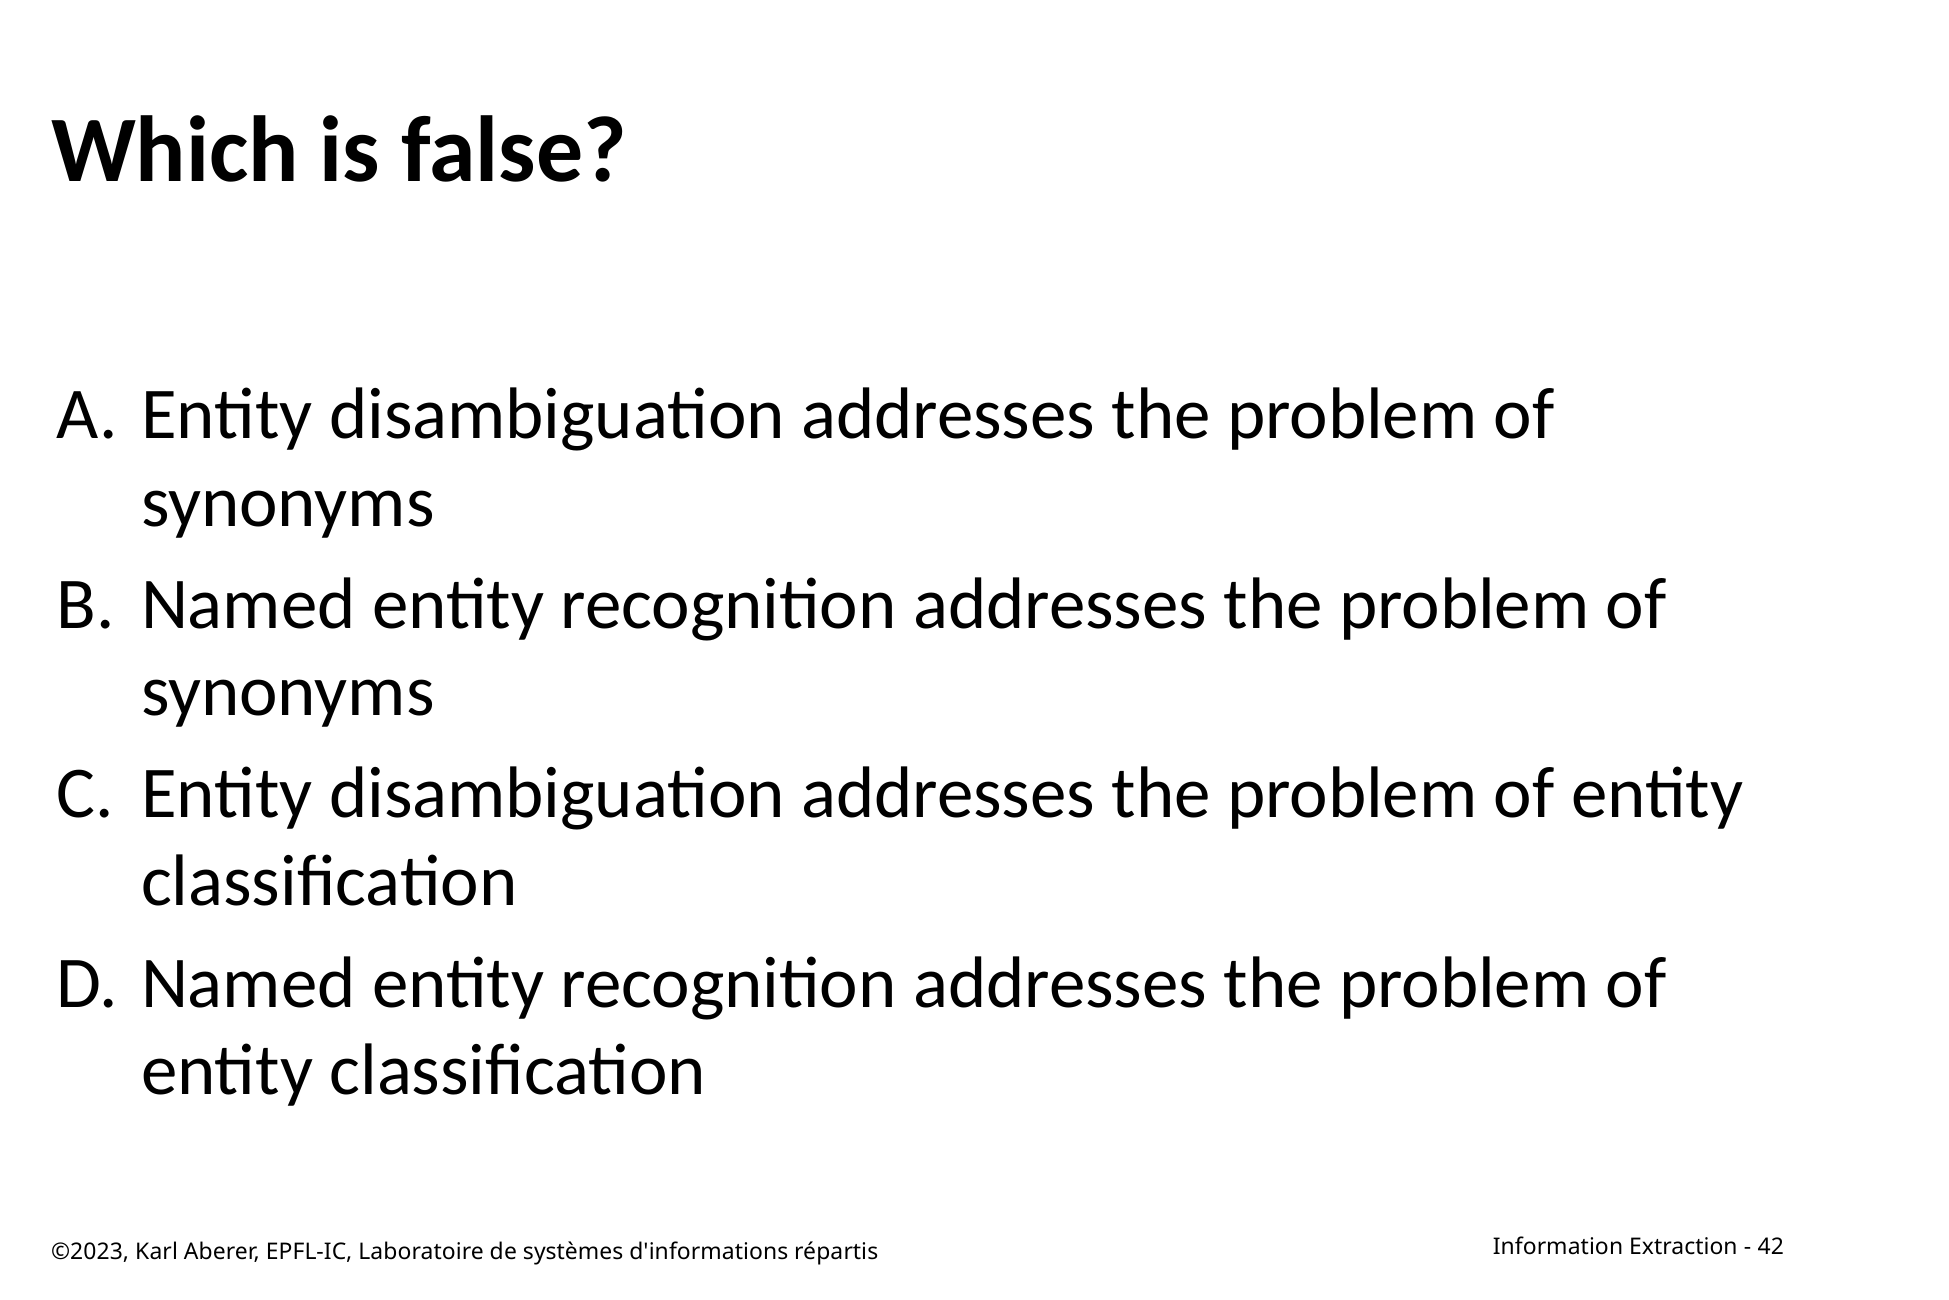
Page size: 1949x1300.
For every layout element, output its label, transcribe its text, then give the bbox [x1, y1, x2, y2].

title Which is false? [32, 57, 1803, 232]
list Entity disambiguation addresses the problem of synonyms Named entity recognition addresses the problem of synonyms Entity disambiguation addresses the problem of entity classification Named entity recognition addresses the problem of entity classification [37, 253, 1809, 1208]
footer ©2023, Karl Aberer, EPFL-IC, Laboratoire de systèmes d'informations répartis [32, 1227, 1284, 1271]
